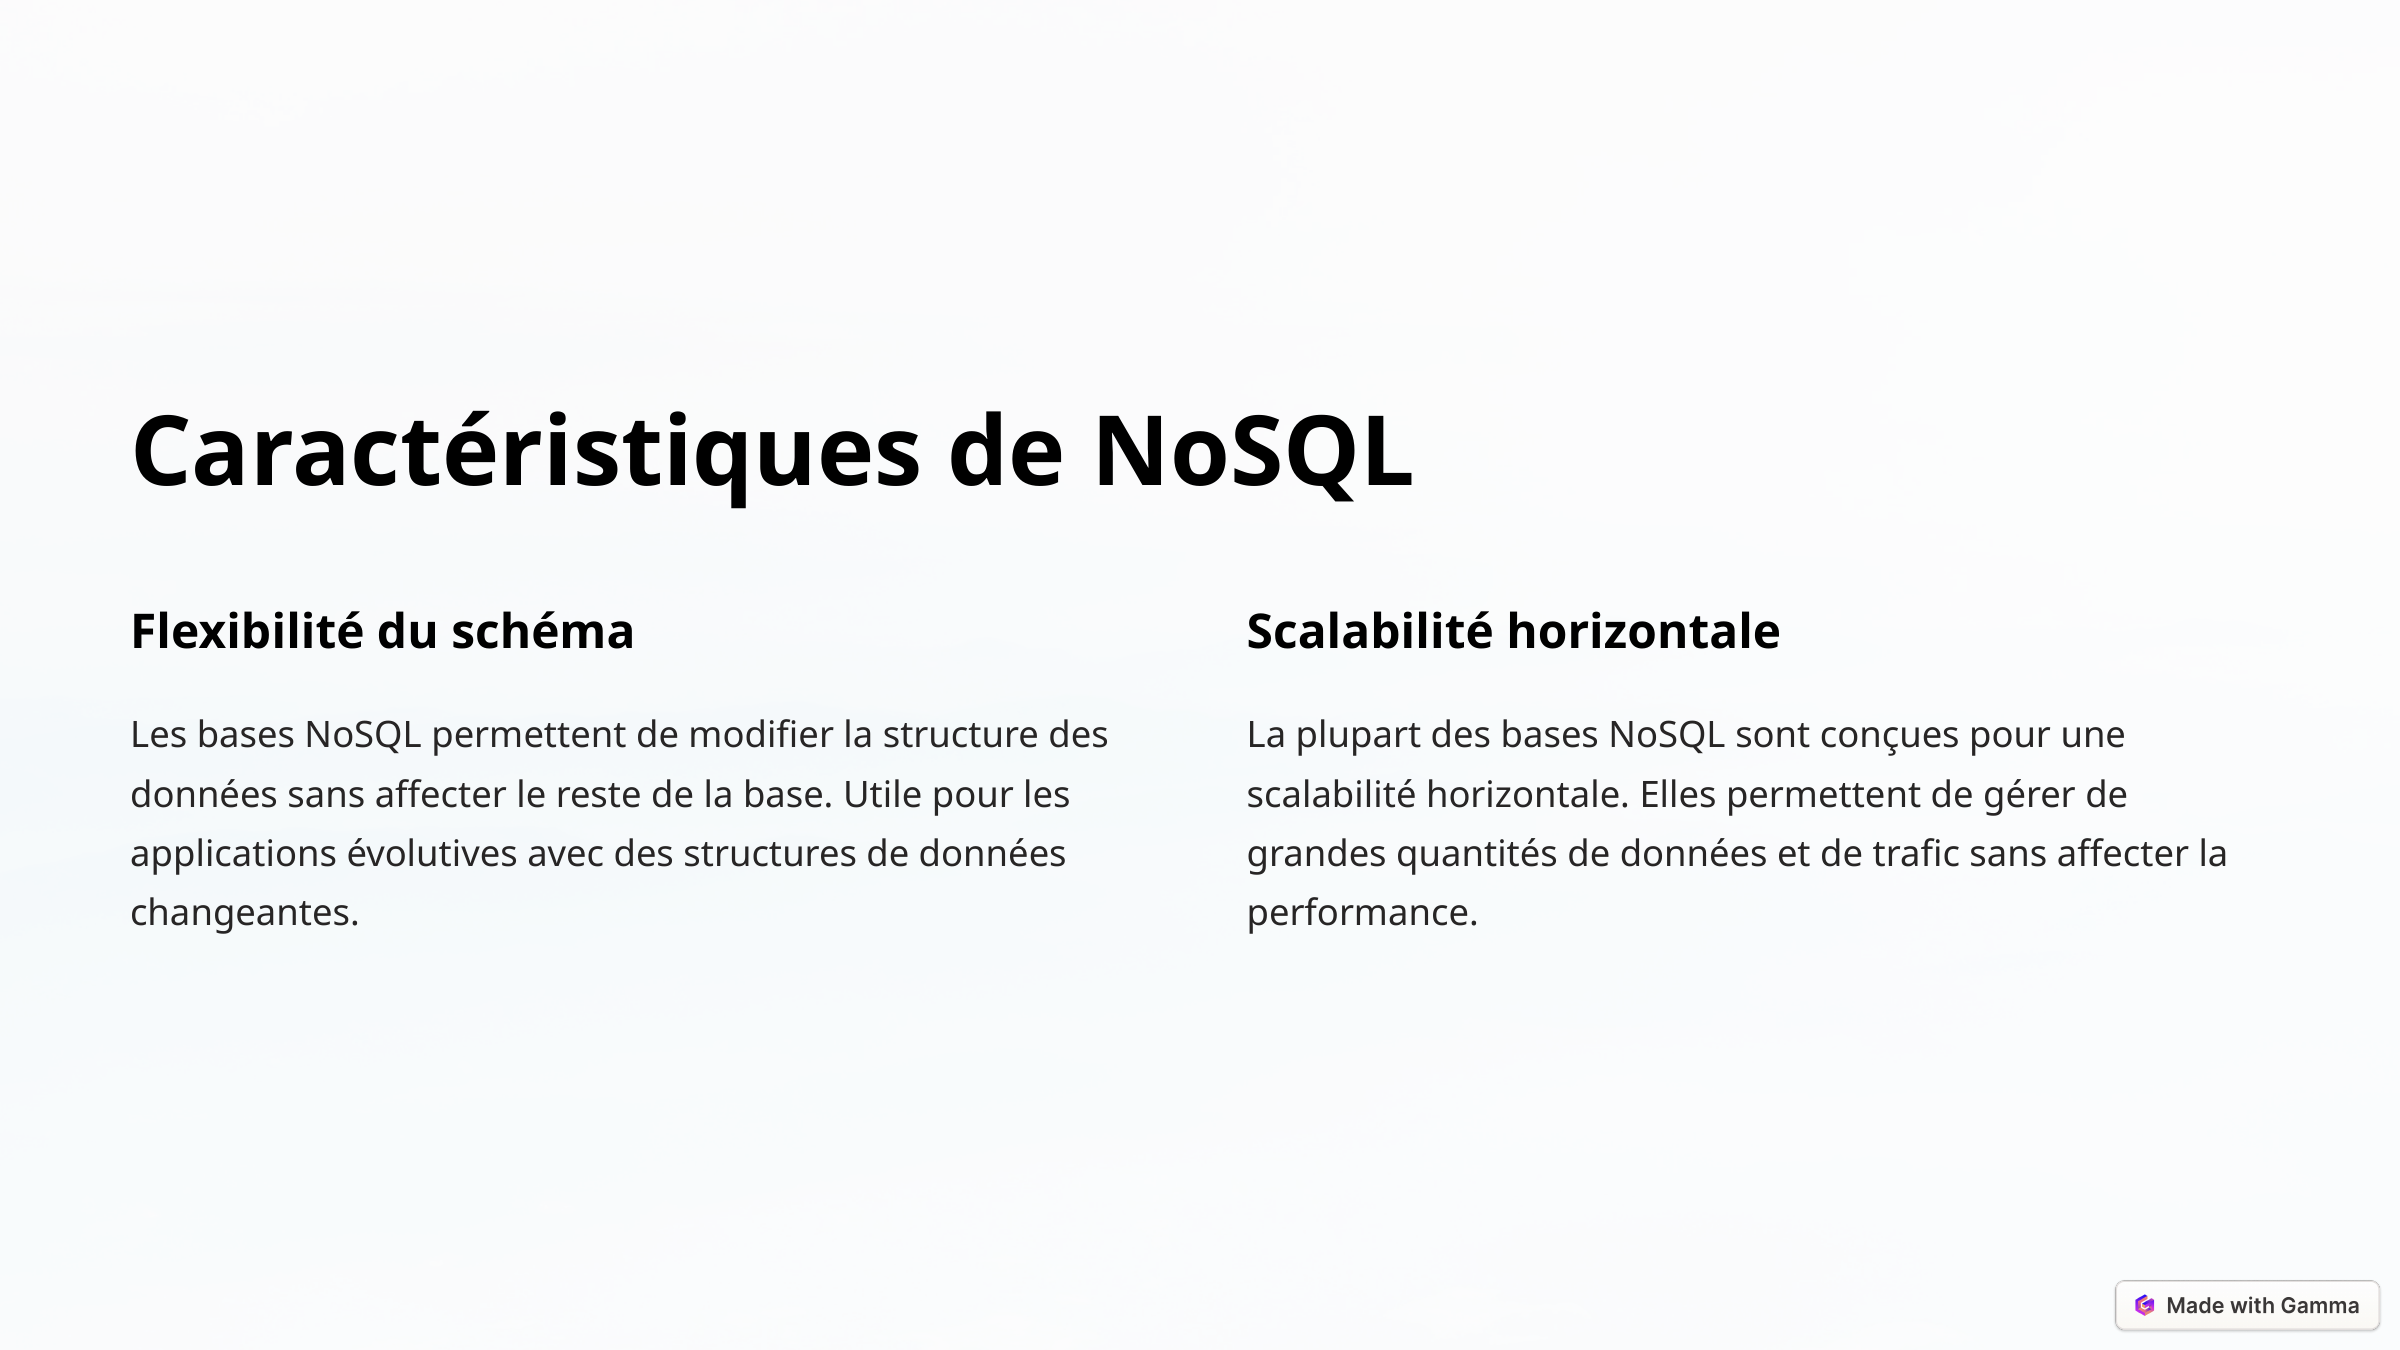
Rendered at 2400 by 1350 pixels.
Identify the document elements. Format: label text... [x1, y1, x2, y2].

text_box Caractéristiques de NoSQL [130, 382, 1333, 505]
text_box Flexibilité du schéma [130, 597, 619, 659]
text_box Les bases NoSQL permettent de modifier la structure des données sans affecter le reste de la base. Utile pour les applications évolutives avec des structures de données changeantes. [130, 695, 1155, 934]
picture [2106, 1271, 2389, 1339]
text_box Scalabilité horizontale [1246, 597, 1752, 659]
text_box La plupart des bases NoSQL sont conçues pour une scalabilité horizontale. Elles permettent de gérer de grandes quantités de données et de trafic sans affecter la performance. [1246, 695, 2271, 934]
